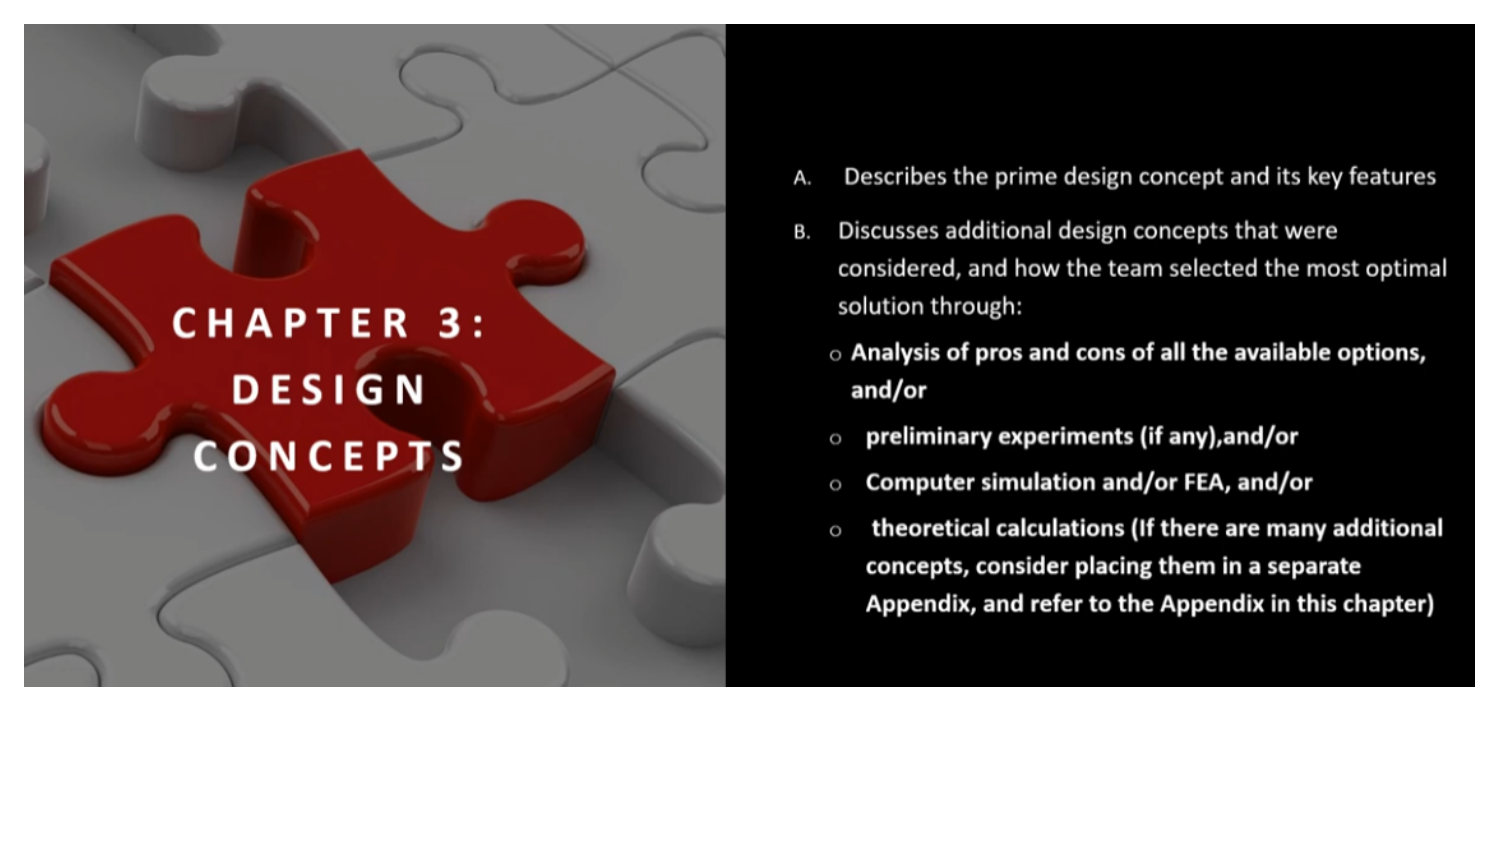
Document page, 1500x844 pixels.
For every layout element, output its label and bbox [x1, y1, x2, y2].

picture [24, 24, 1476, 688]
